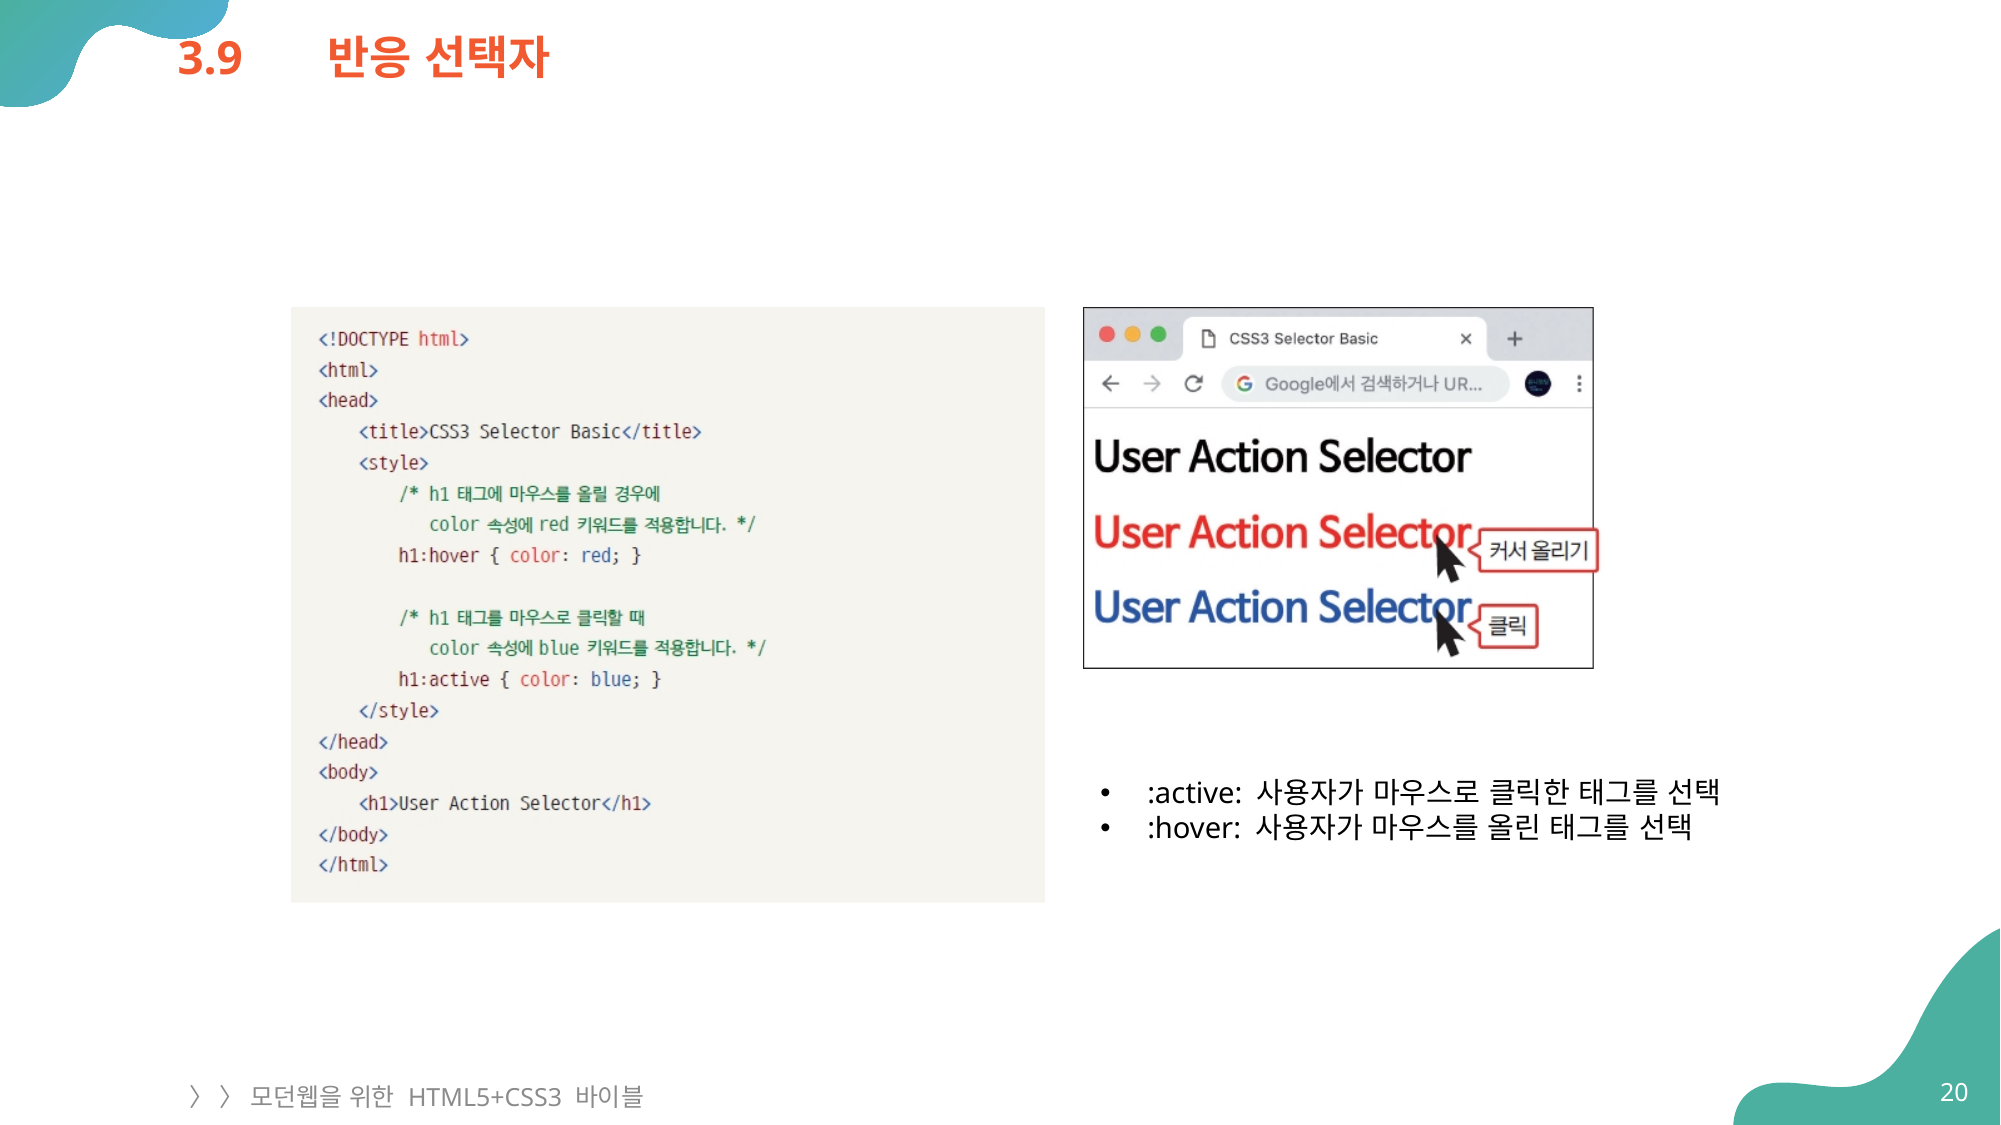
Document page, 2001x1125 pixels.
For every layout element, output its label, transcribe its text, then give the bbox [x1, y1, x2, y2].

picture [1083, 307, 1604, 669]
slide_number 20 [1917, 1063, 1984, 1124]
text_box :active: 사용자가 마우스로 클릭한 태그를 선택 :hover: 사용자가 마우스를 올린 태그를 선택 [1085, 767, 1737, 853]
footer 〉 〉 모던웹을 위한 HTML5+CSS3 바이블 [79, 1078, 755, 1114]
title 3.9 반응 선택자 [162, 27, 2000, 93]
picture [291, 307, 1045, 904]
